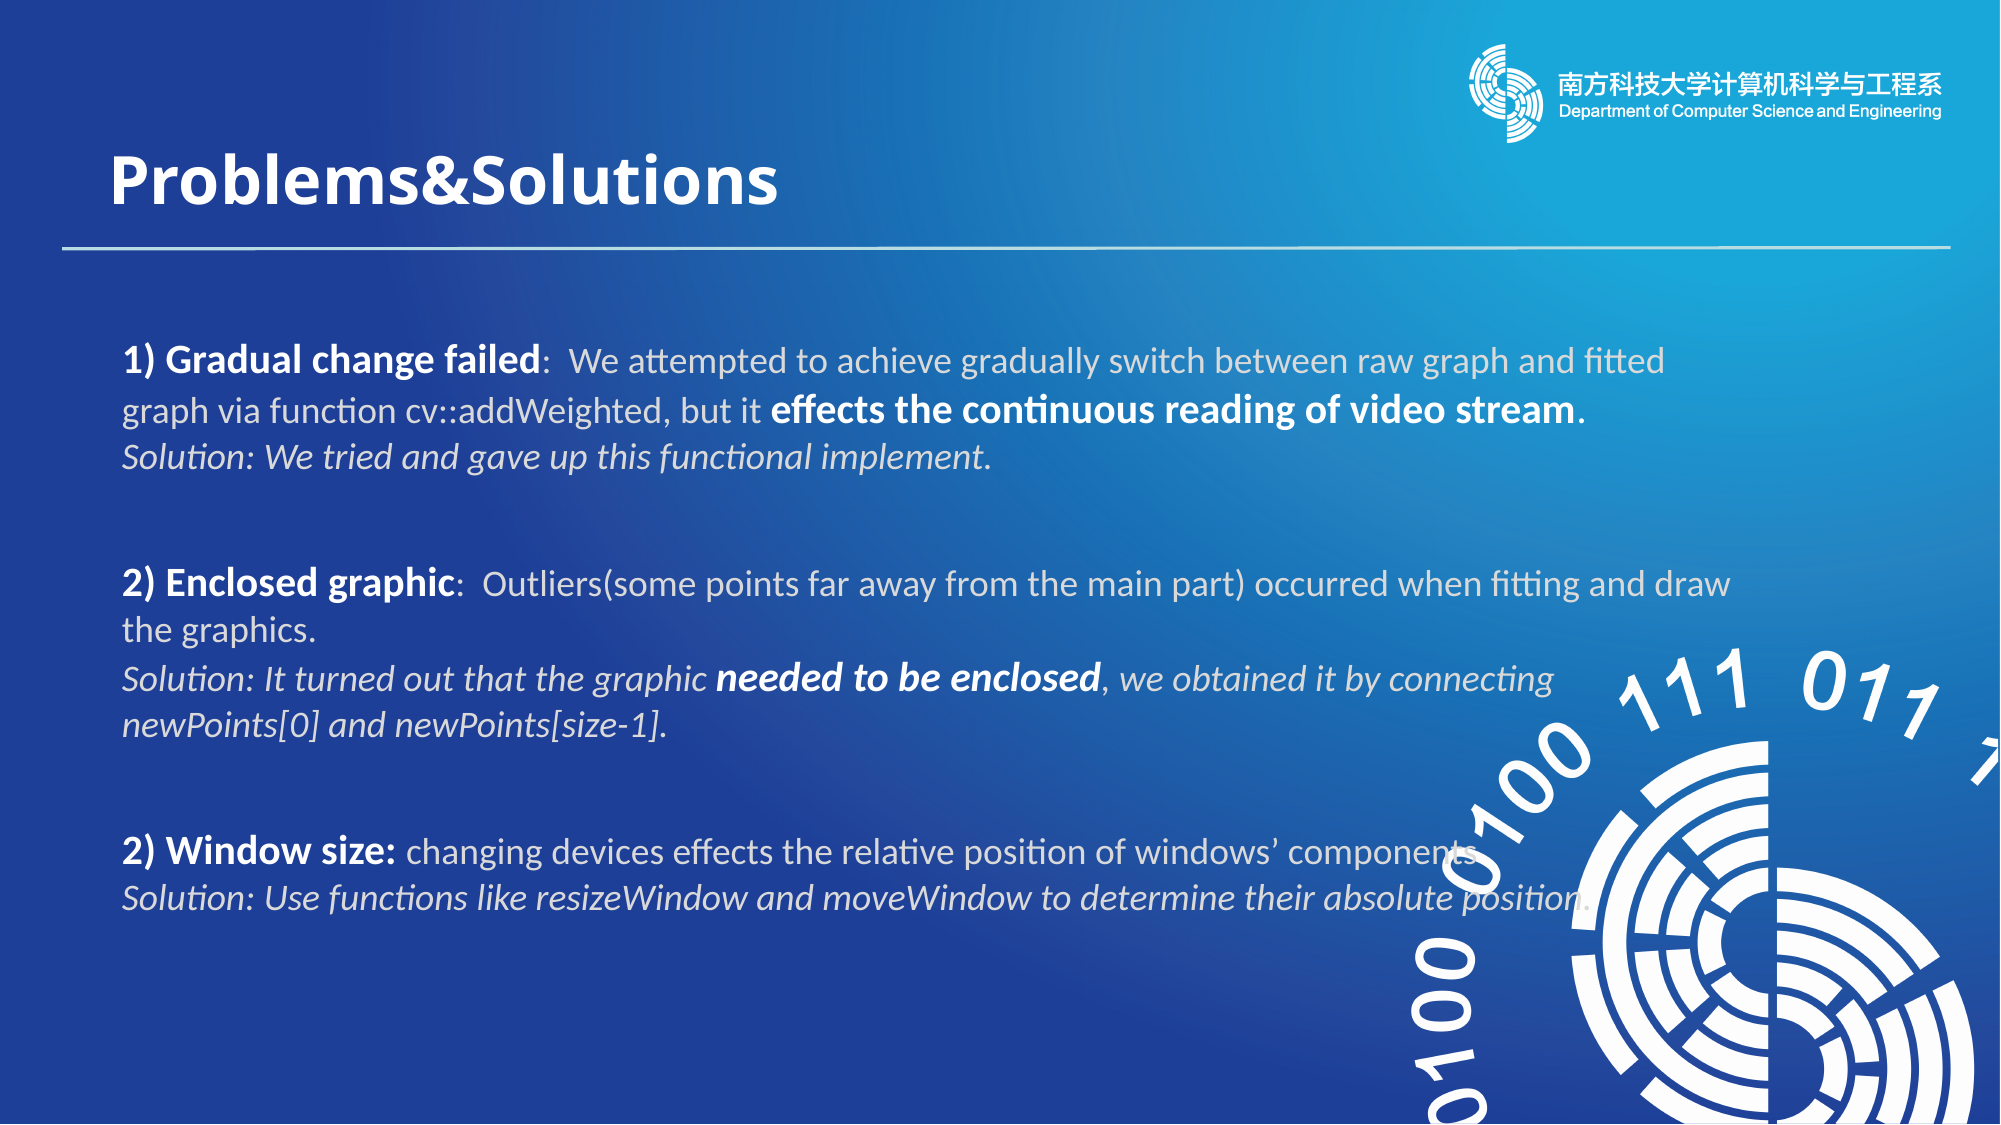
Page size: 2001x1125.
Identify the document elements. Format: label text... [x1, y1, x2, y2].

text_box 2) Window size: changing devices effects the relative position of windows’ components Solution: Use functions like resizeWindow and moveWindow to determine their absolute position. [107, 815, 1770, 926]
text_box 1) Gradual change failed: We attempted to achieve gradually switch between raw graph and fitted graph via function cv::addWeighted, but it effects the continuous reading of video stream. Solution: We tried and gave up this functional implement. [107, 324, 1770, 485]
picture [0, 0, 2000, 1124]
text_box 2) Enclosed graphic: Outliers(some points far away from the main part) occurred when fitting and draw the graphics. Solution: It turned out that the graphic needed to be enclosed, we obtained it by connecting newPoints[0] and newPoints[size-1]. [107, 547, 1770, 753]
text_box Problems&Solutions [93, 130, 1199, 226]
